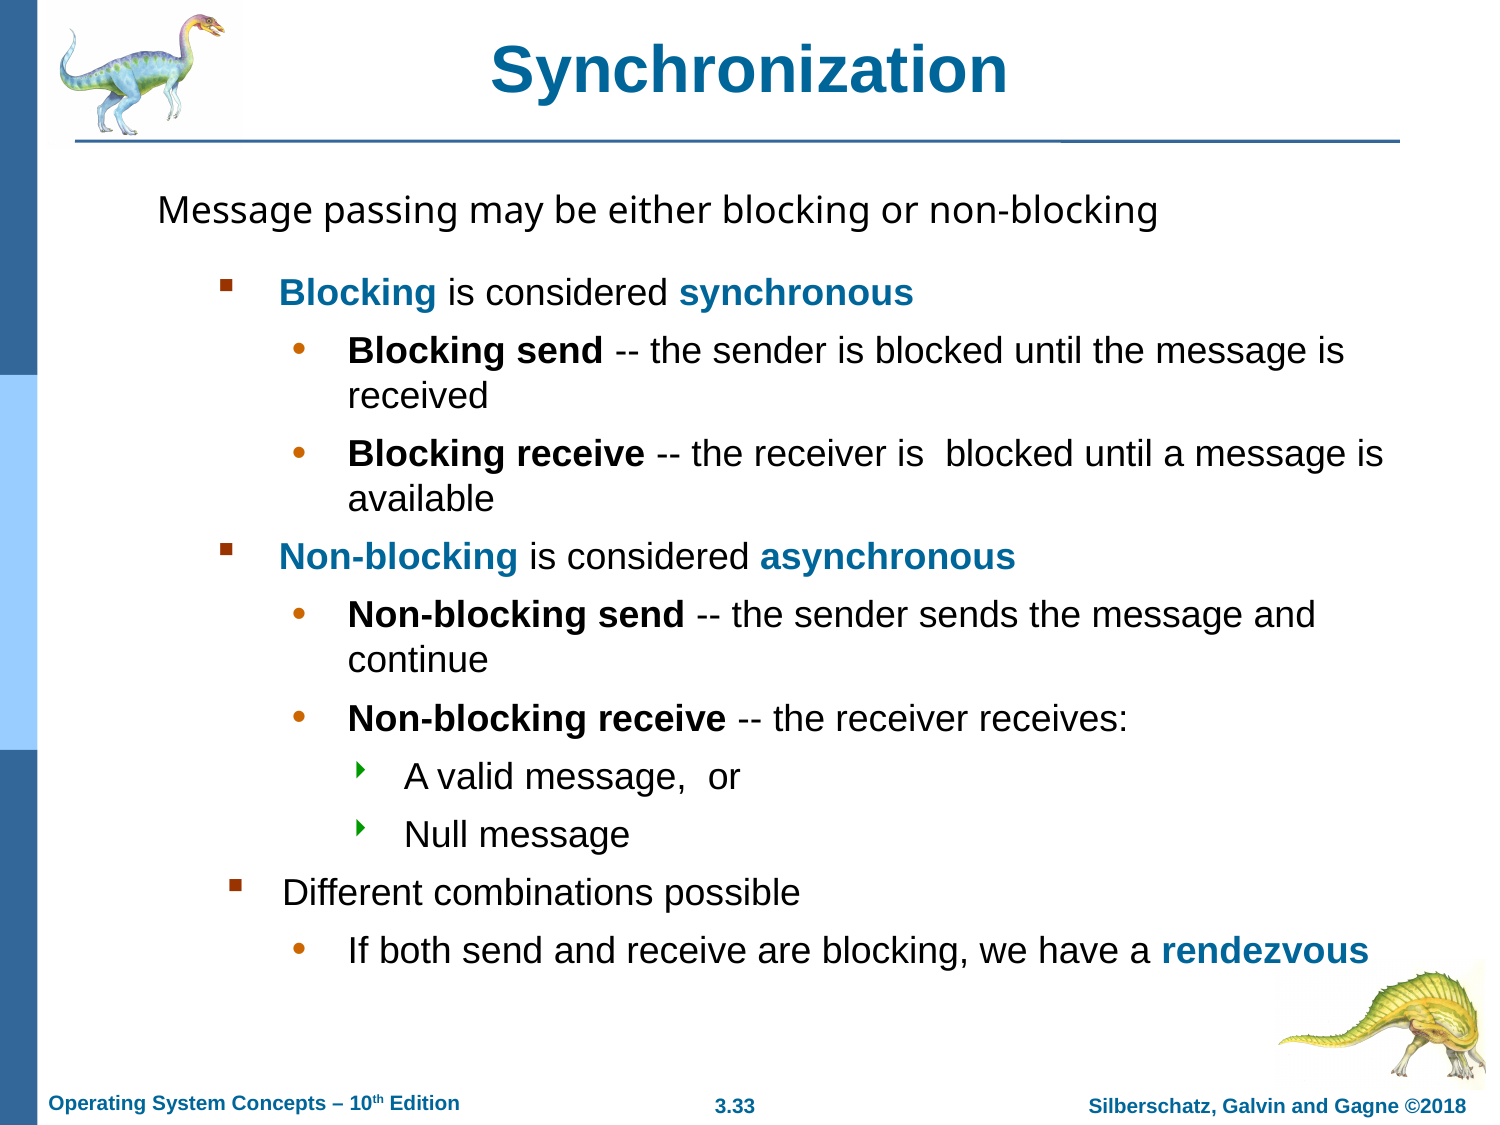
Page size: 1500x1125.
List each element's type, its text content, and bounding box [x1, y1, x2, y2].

picture [1275, 959, 1486, 1090]
title Synchronization [75, 18, 1425, 114]
text_box Message passing may be either blocking or non-blocking [142, 178, 1368, 239]
list Blocking is considered synchronous Blocking send -- the sender is blocked until the message is received Blocking receive -- the receiver is blocked until a message is available Non-blocking is considered asynchronous Non-blocking send -- the sender sends the message and continue Non-blocking receive -- the receiver receives: A valid message, or Null message Different combinations possible If both send and receive are blocking, we have a rendezvous [201, 260, 1468, 1077]
picture [46, 0, 243, 149]
